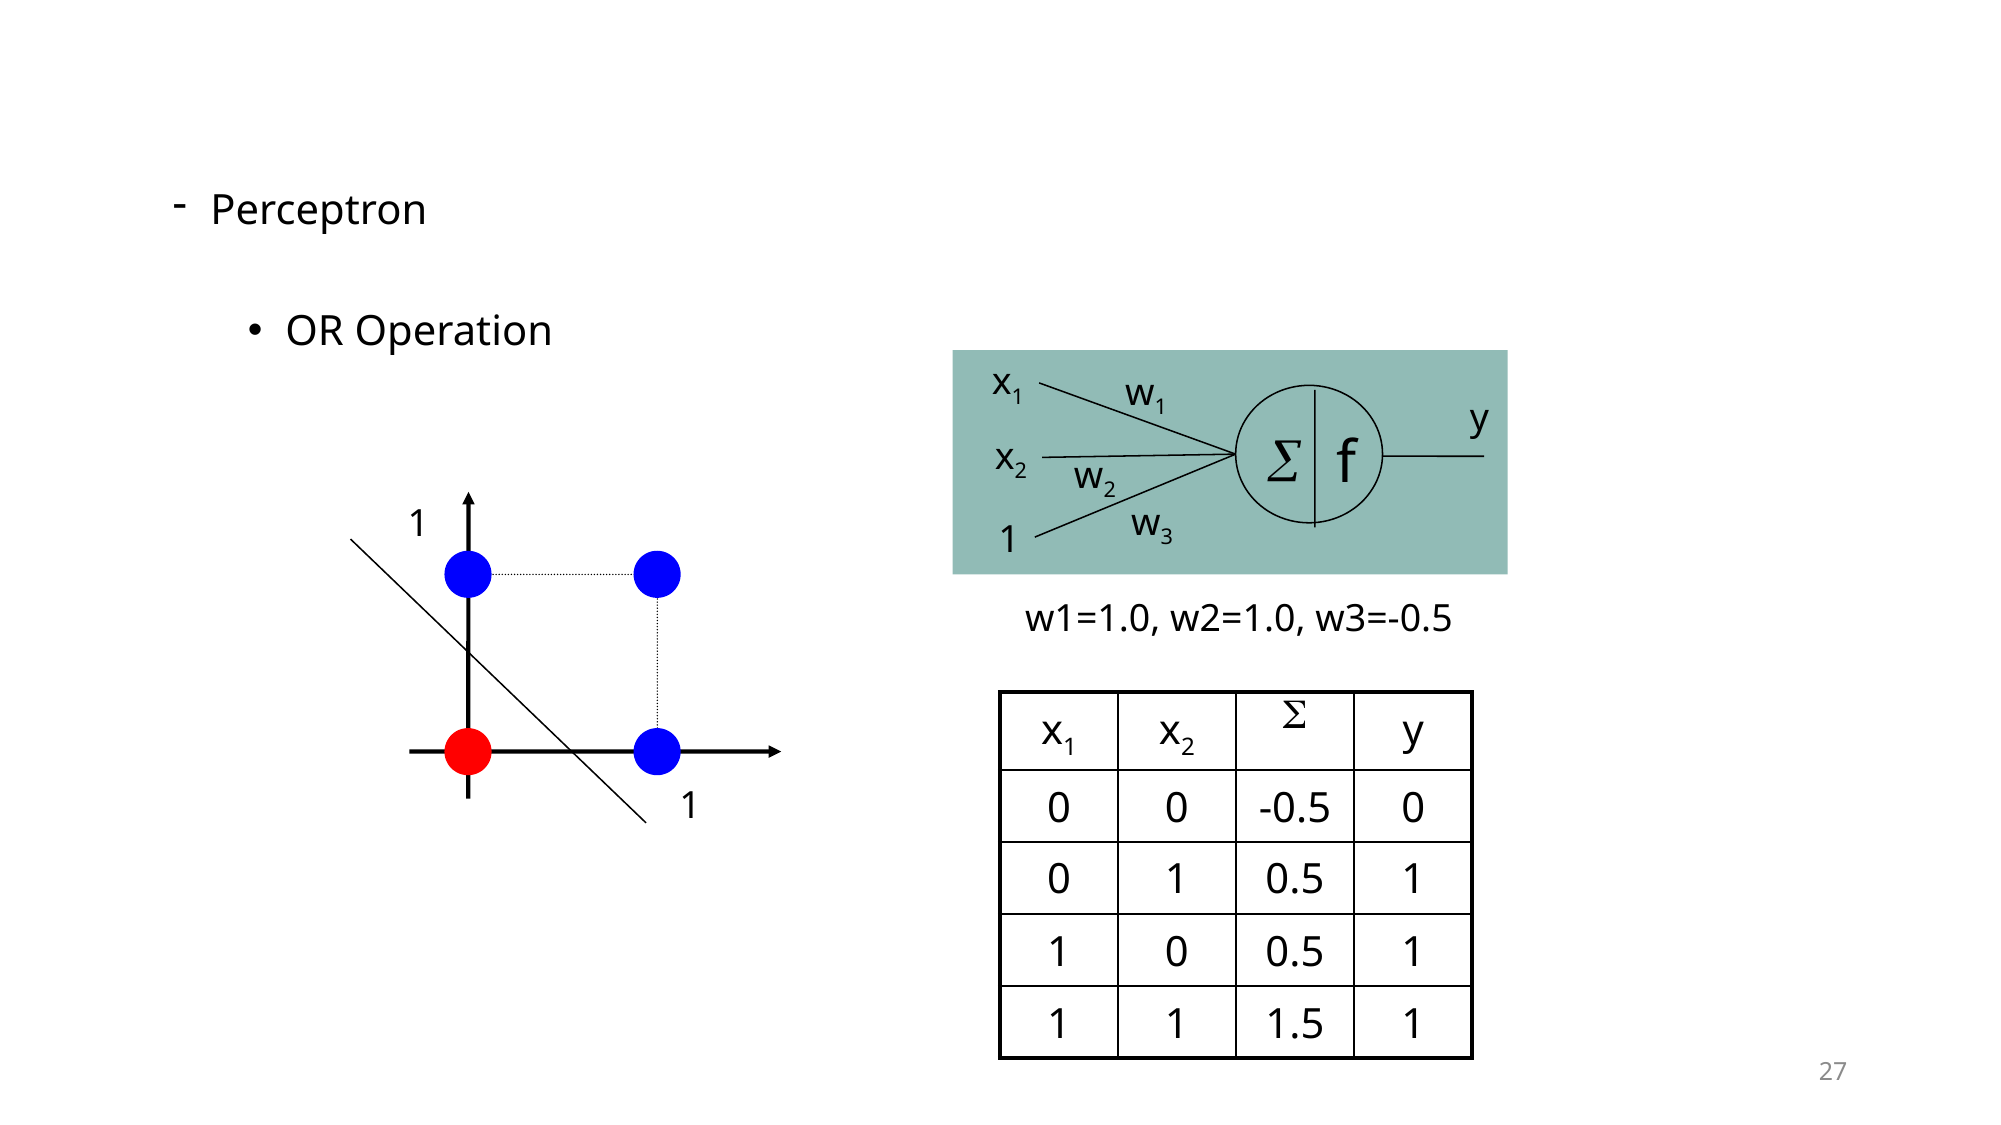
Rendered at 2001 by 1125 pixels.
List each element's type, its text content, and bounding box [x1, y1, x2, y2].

table_cell 0 [1119, 771, 1235, 841]
text_box 1 [392, 491, 445, 552]
text_box [633, 728, 681, 776]
table_cell 1 [1355, 843, 1470, 913]
table_cell 1 [1119, 843, 1235, 913]
table_header x1 [1002, 694, 1117, 769]
table_cell 1 [1002, 987, 1117, 1056]
slide_number 27 [1412, 1042, 1863, 1103]
text_box 1 [664, 774, 716, 834]
table_cell 0.5 [1237, 843, 1353, 913]
text_box [633, 550, 681, 598]
text_box [681, 745, 782, 758]
table_cell 0 [1355, 771, 1470, 841]
table_cell 1 [1355, 987, 1470, 1056]
text_box [462, 491, 475, 550]
table_cell 1 [1119, 987, 1235, 1056]
table_cell 0 [1119, 915, 1235, 985]
text_box [444, 550, 492, 598]
table_header x2 [1119, 694, 1235, 769]
text_box w1=1.0, w2=1.0, w3=-0.5 [1010, 586, 1468, 646]
table_cell 1.5 [1237, 987, 1353, 1056]
table_cell 1 [1002, 915, 1117, 985]
text_box [444, 728, 492, 776]
table_cell -0.5 [1237, 771, 1353, 841]
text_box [952, 349, 1508, 575]
table_header S [1237, 694, 1353, 769]
table_cell 0.5 [1237, 915, 1353, 985]
text_box Perceptron OR Operation [158, 181, 1879, 955]
table_cell 0 [1002, 771, 1117, 841]
table_cell 1 [1355, 915, 1470, 985]
table_cell 0 [1002, 843, 1117, 913]
table_header y [1355, 694, 1470, 769]
